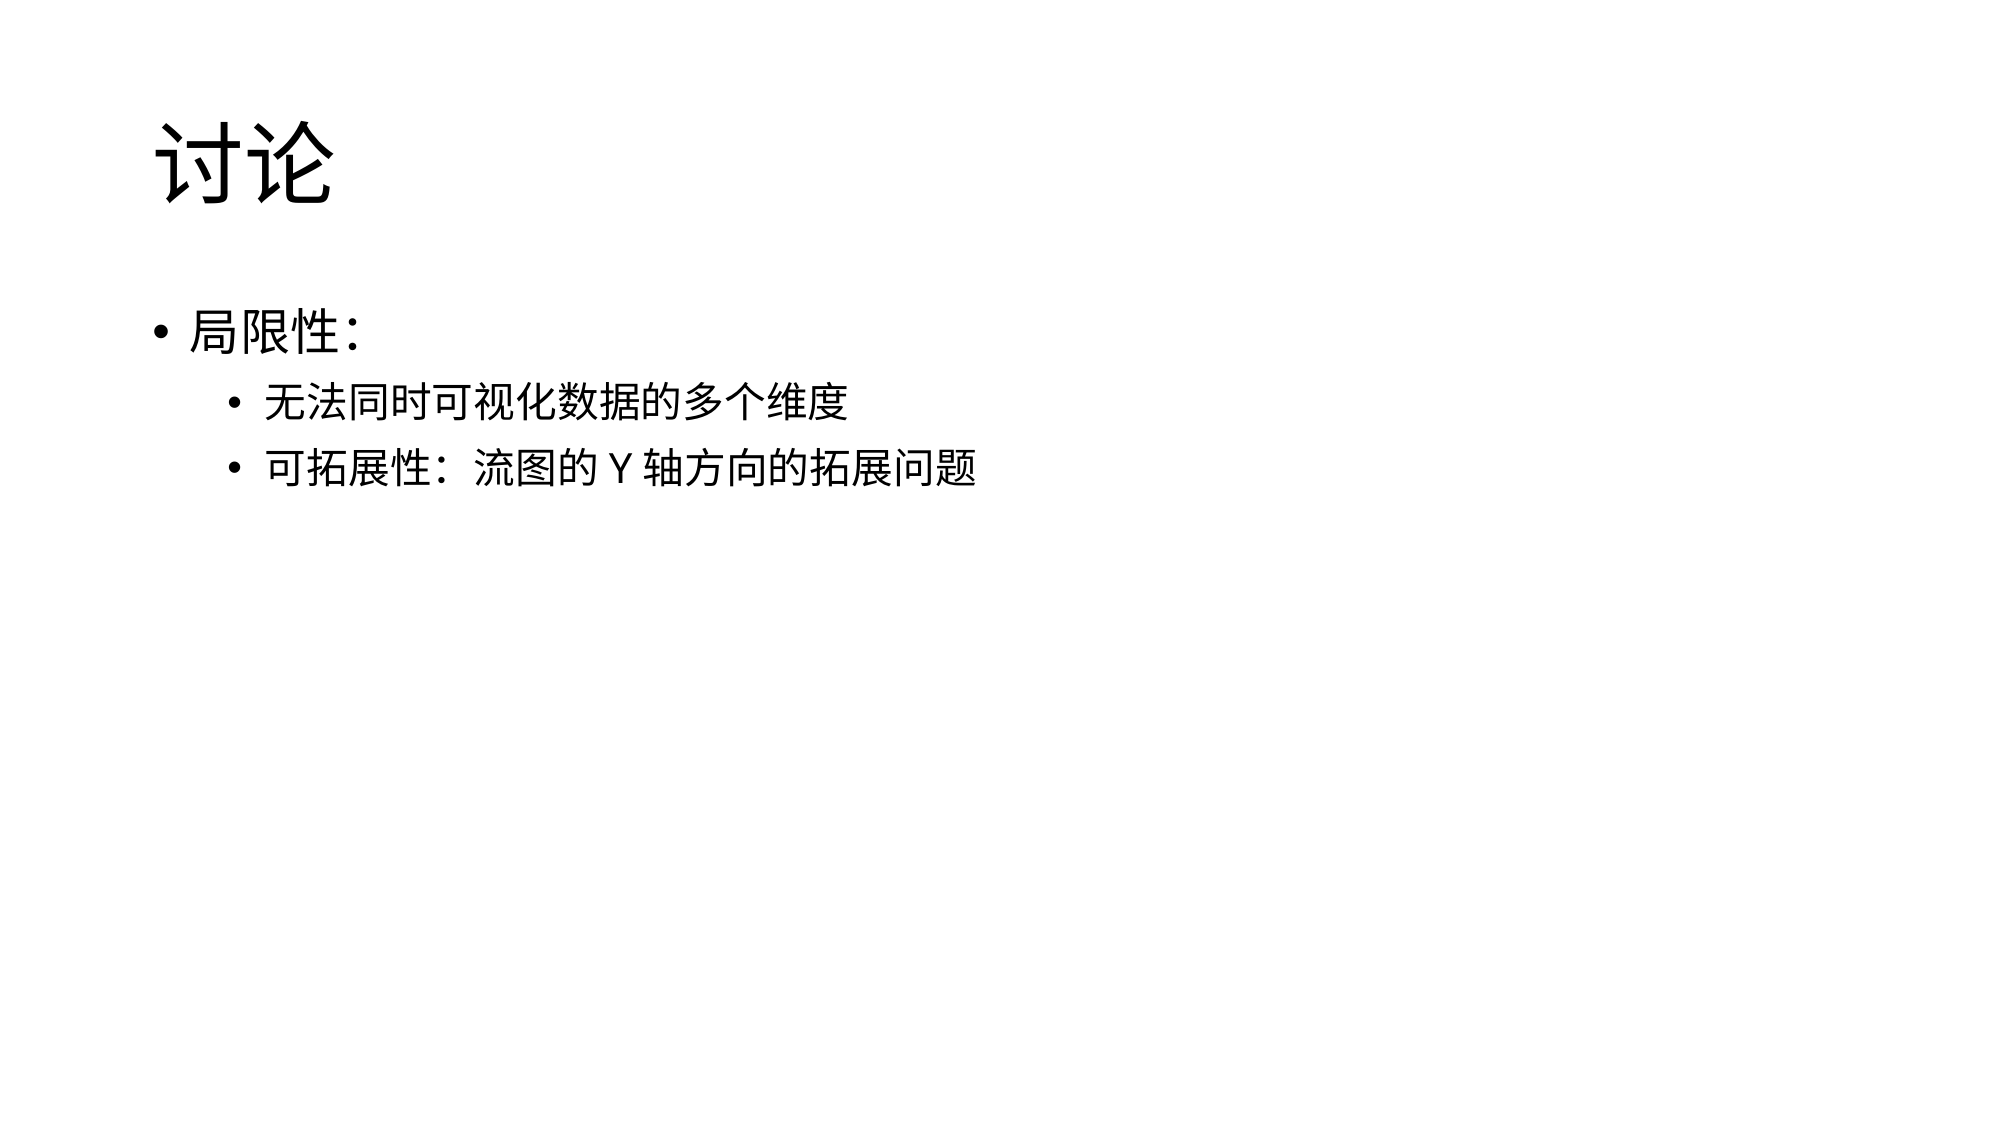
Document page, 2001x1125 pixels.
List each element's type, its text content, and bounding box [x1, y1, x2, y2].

list 局限性： 无法同时可视化数据的多个维度 可拓展性：流图的Y轴方向的拓展问题 [137, 299, 1863, 1014]
title 讨论 [137, 59, 1863, 278]
